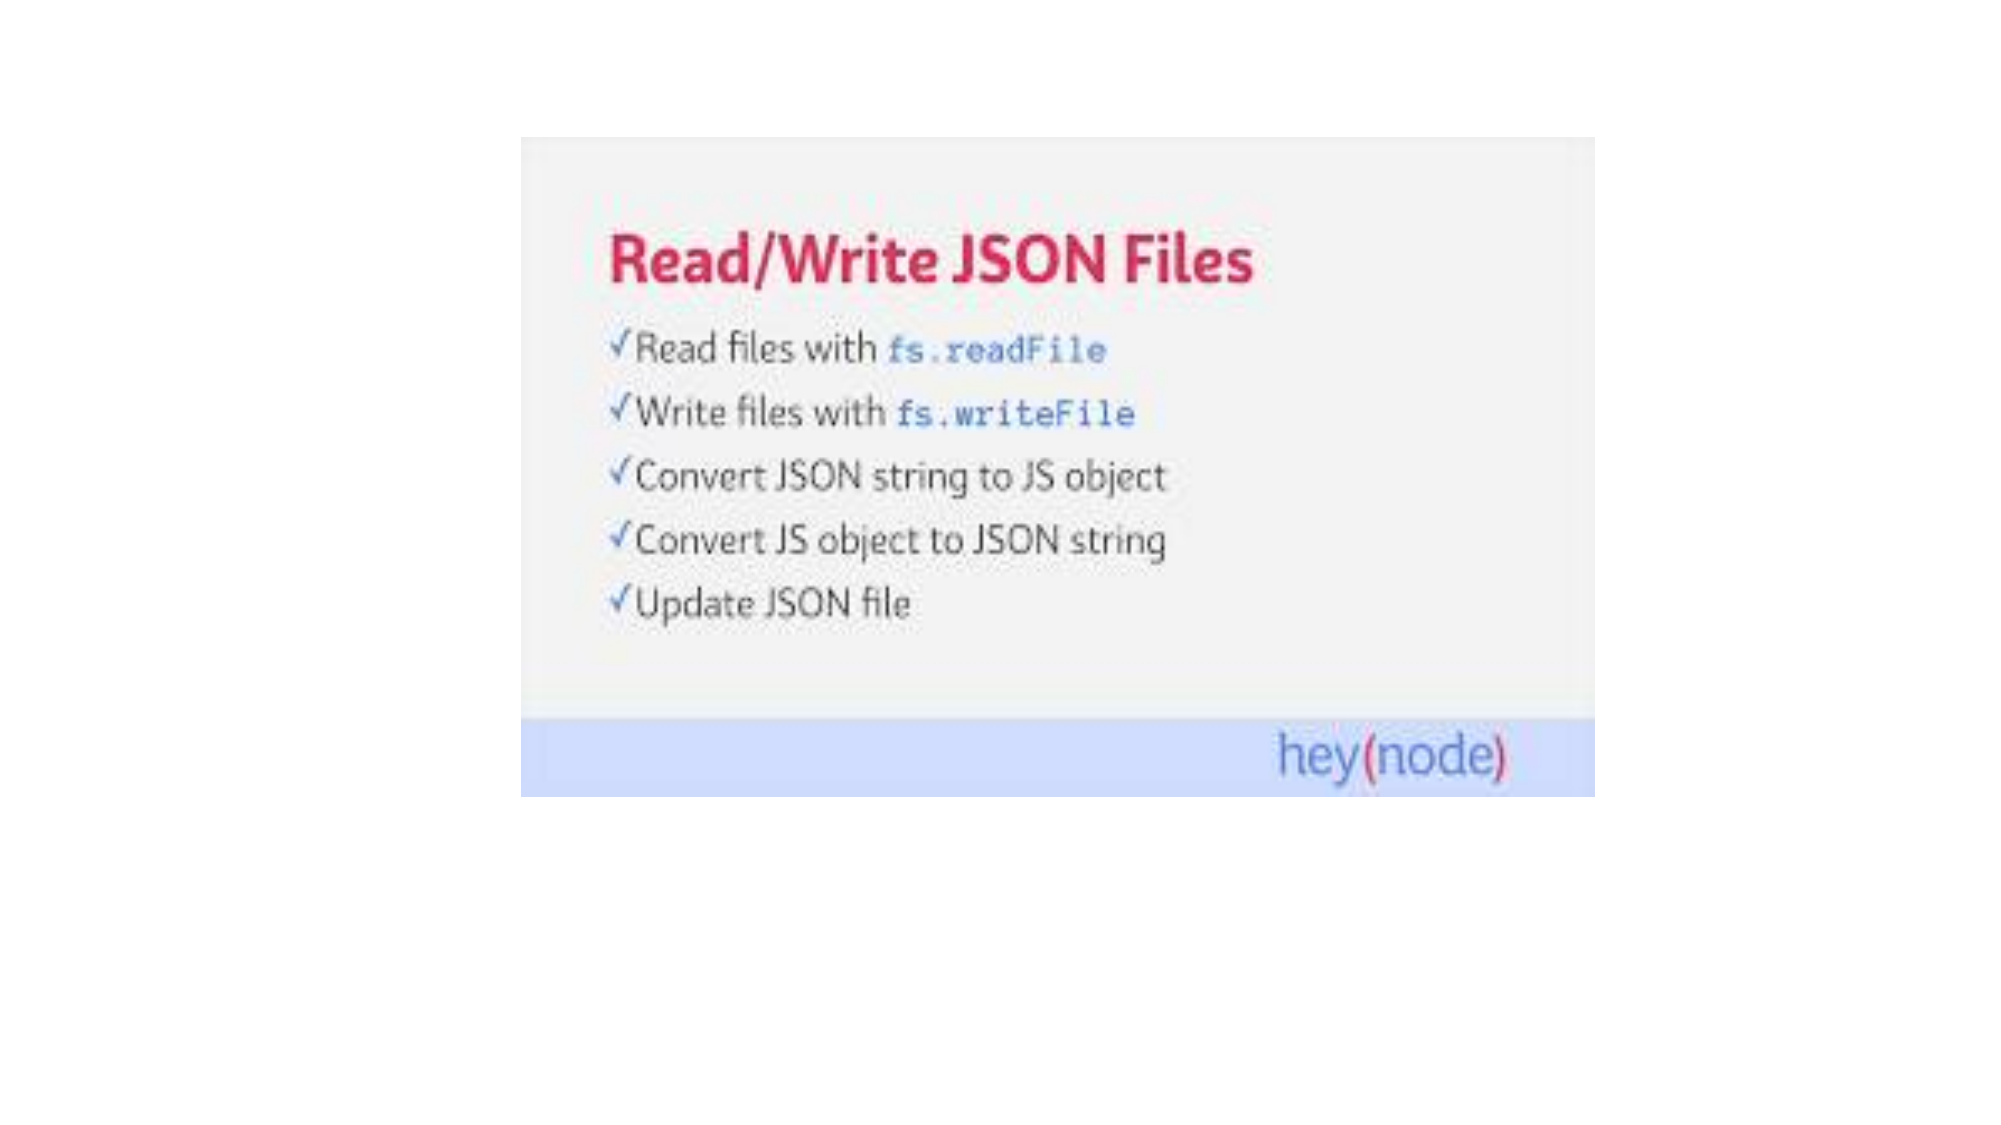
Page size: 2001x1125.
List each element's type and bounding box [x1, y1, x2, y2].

list [521, 137, 1595, 797]
